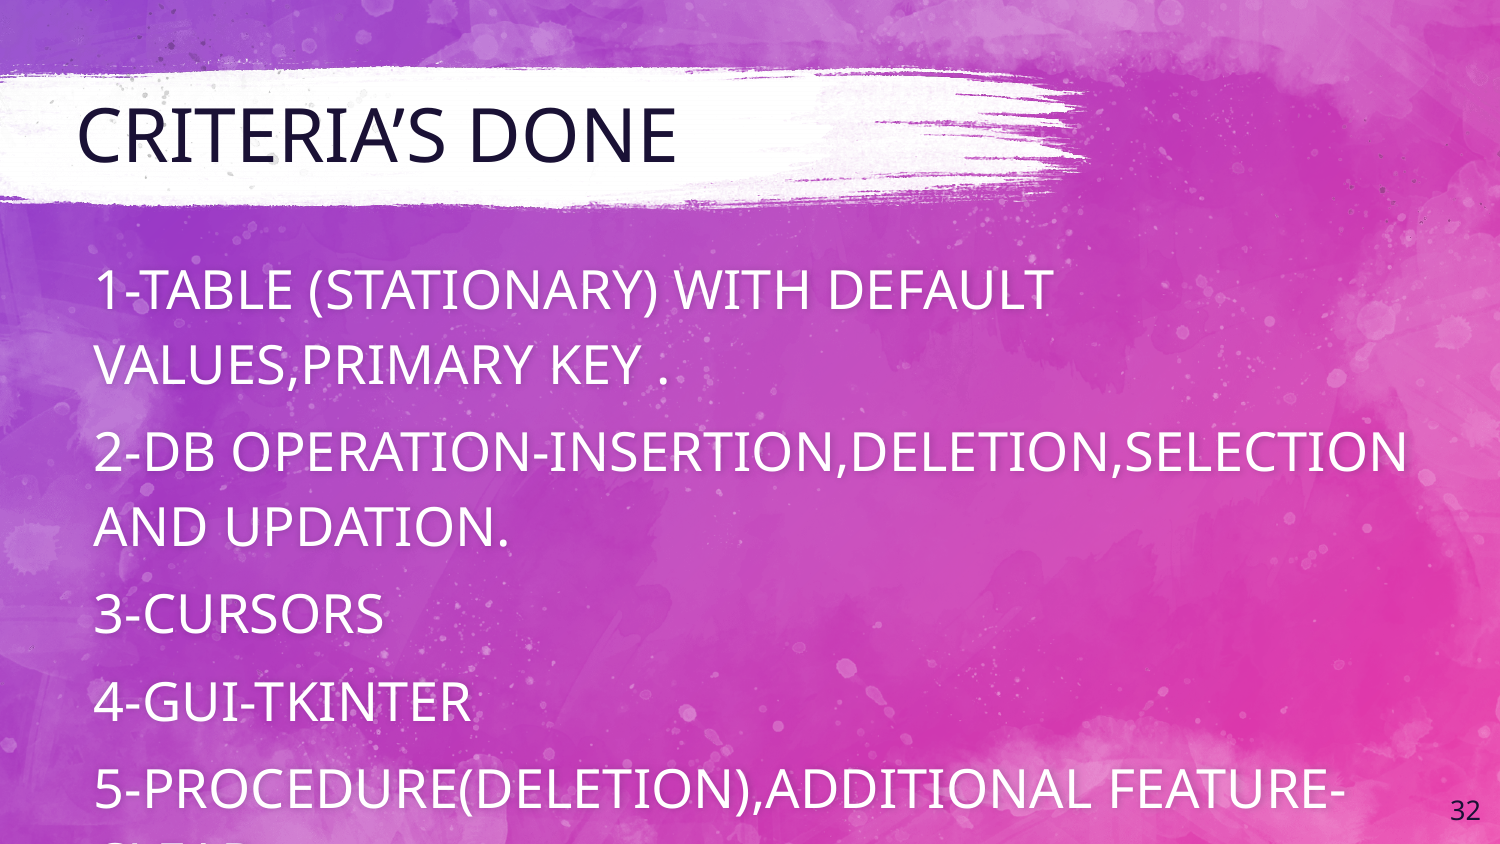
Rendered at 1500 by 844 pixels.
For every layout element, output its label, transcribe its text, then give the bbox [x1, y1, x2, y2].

picture [0, 58, 1092, 219]
list 1-TABLE (STATIONARY) WITH DEFAULT VALUES,PRIMARY KEY . 2-DB OPERATION-INSERTION,DELETION,SELECTION AND UPDATION. 3-CURSORS 4-GUI-TKINTER 5-PROCEDURE(DELETION),ADDITIONAL FEATURE-CLEAR [75, 245, 1425, 759]
slide_number ‹#› [1391, 779, 1482, 844]
title CRITERIA’S DONE [75, 76, 1038, 200]
